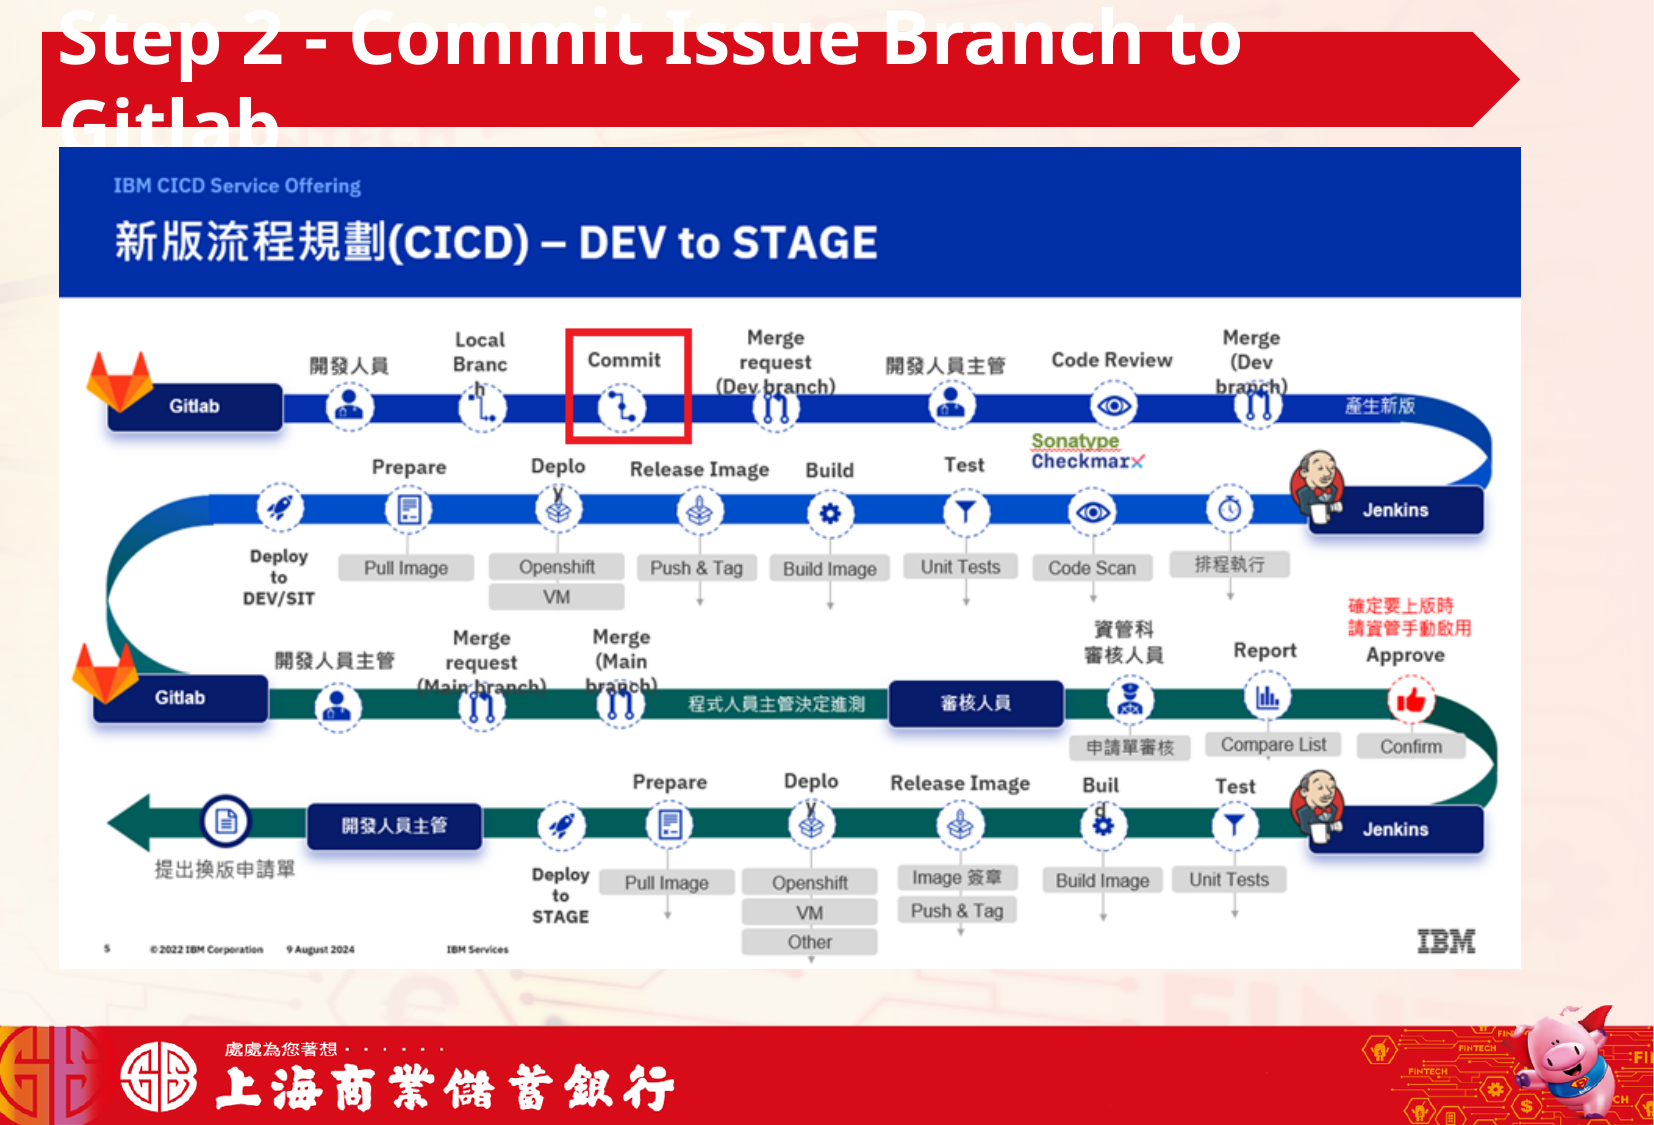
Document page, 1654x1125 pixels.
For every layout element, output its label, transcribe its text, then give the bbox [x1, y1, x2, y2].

text_box Step 2 - Commit Issue Branch to Gitlab [42, 31, 1521, 127]
picture [0, 0, 1654, 1125]
